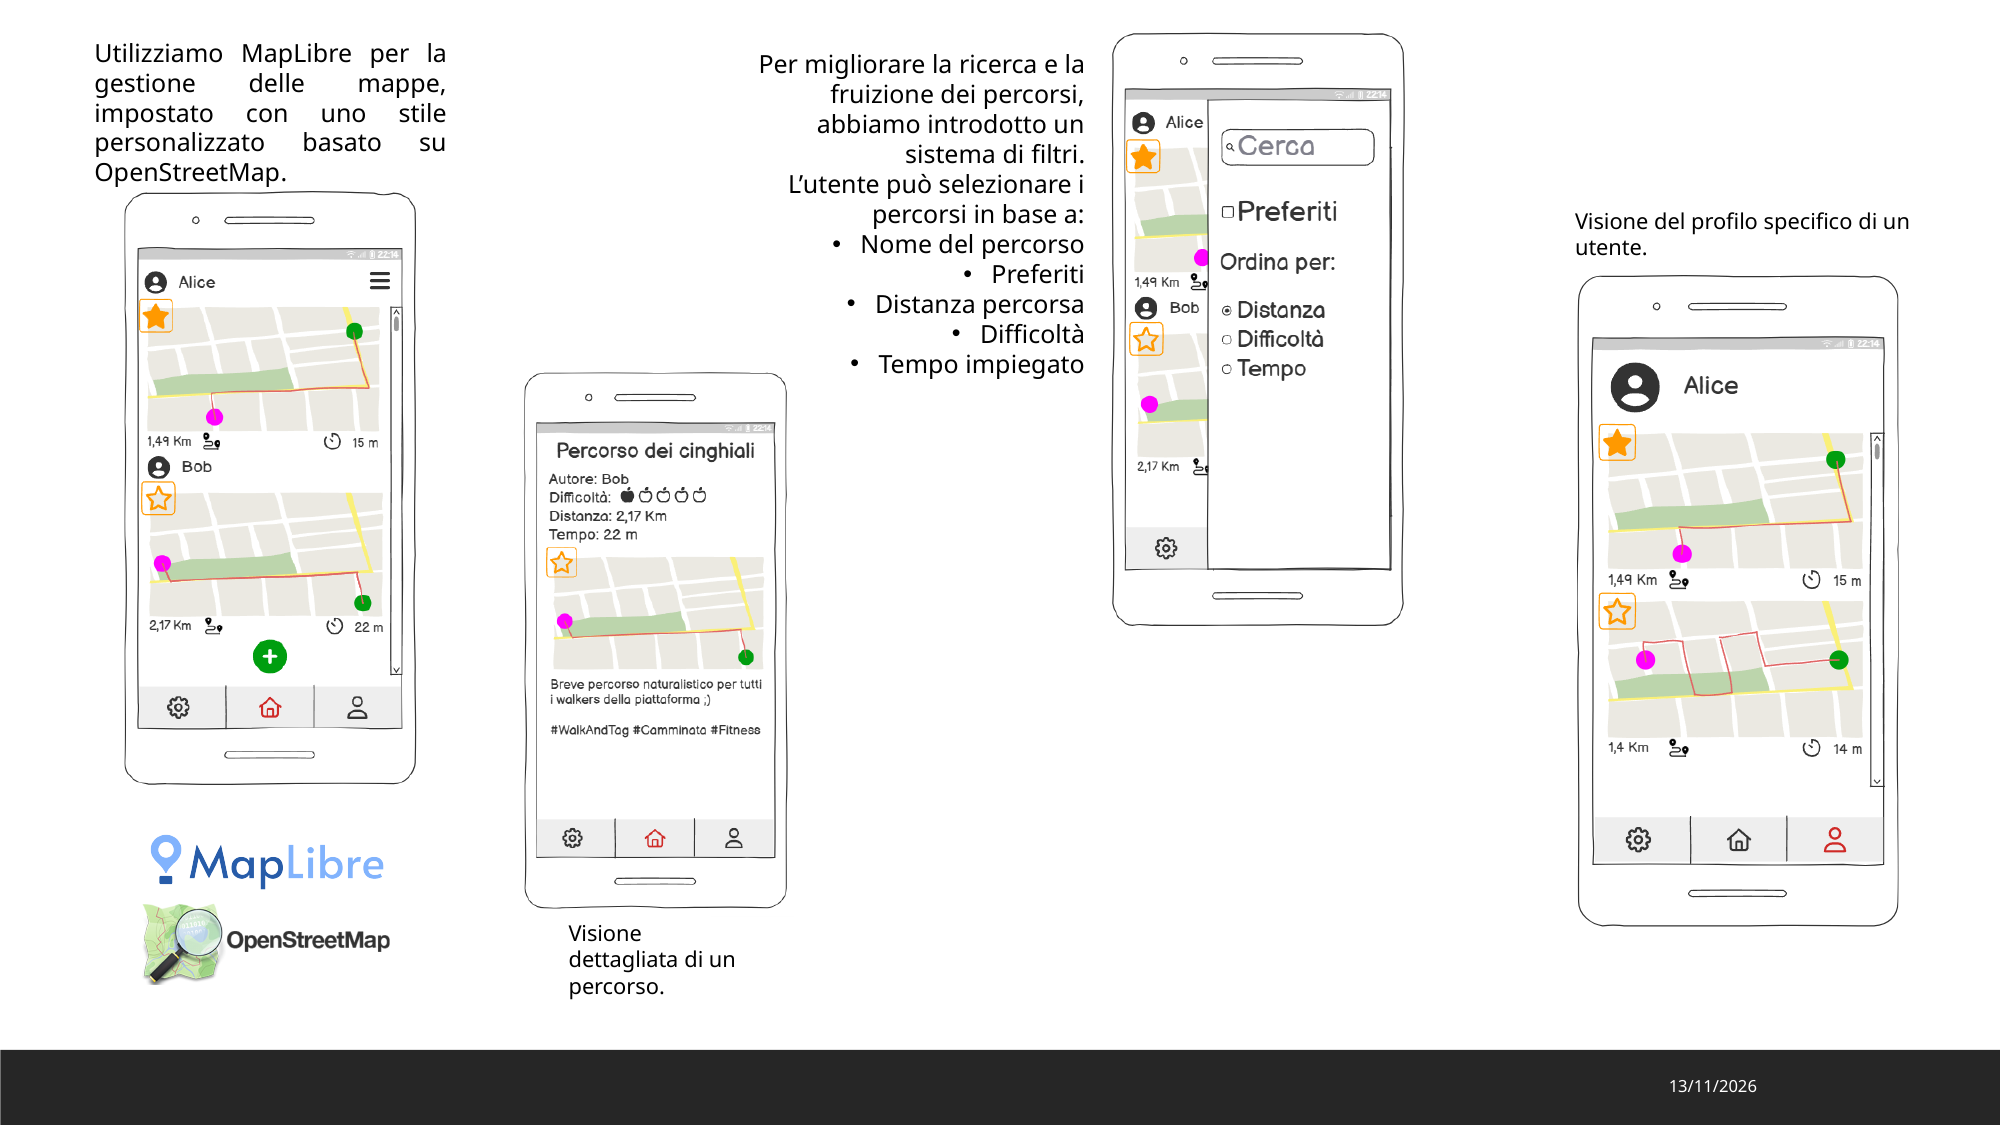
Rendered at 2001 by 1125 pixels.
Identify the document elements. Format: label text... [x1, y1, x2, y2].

text_box Per migliorare la ricerca e la fruizione dei percorsi, abbiamo introdotto un sistema di filtri. L’utente può selezionare i percorsi in base a: Nome del percorso Preferiti Distanza percorsa Difficoltà Tempo impiegato [717, 41, 1100, 386]
text_box Visione del profilo specifico di un utente. [1560, 200, 1950, 268]
picture [116, 182, 425, 791]
text_box Visione dettagliata di un percorso. [553, 926, 761, 1006]
text_box Utilizziamo MapLibre per la gestione delle mappe, impostato con uno stile personalizzato basato su OpenStreetMap. [79, 29, 462, 195]
picture [1577, 268, 1900, 930]
picture [519, 369, 795, 917]
picture [1108, 29, 1409, 635]
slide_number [1348, 1057, 1773, 1118]
picture [135, 826, 396, 985]
